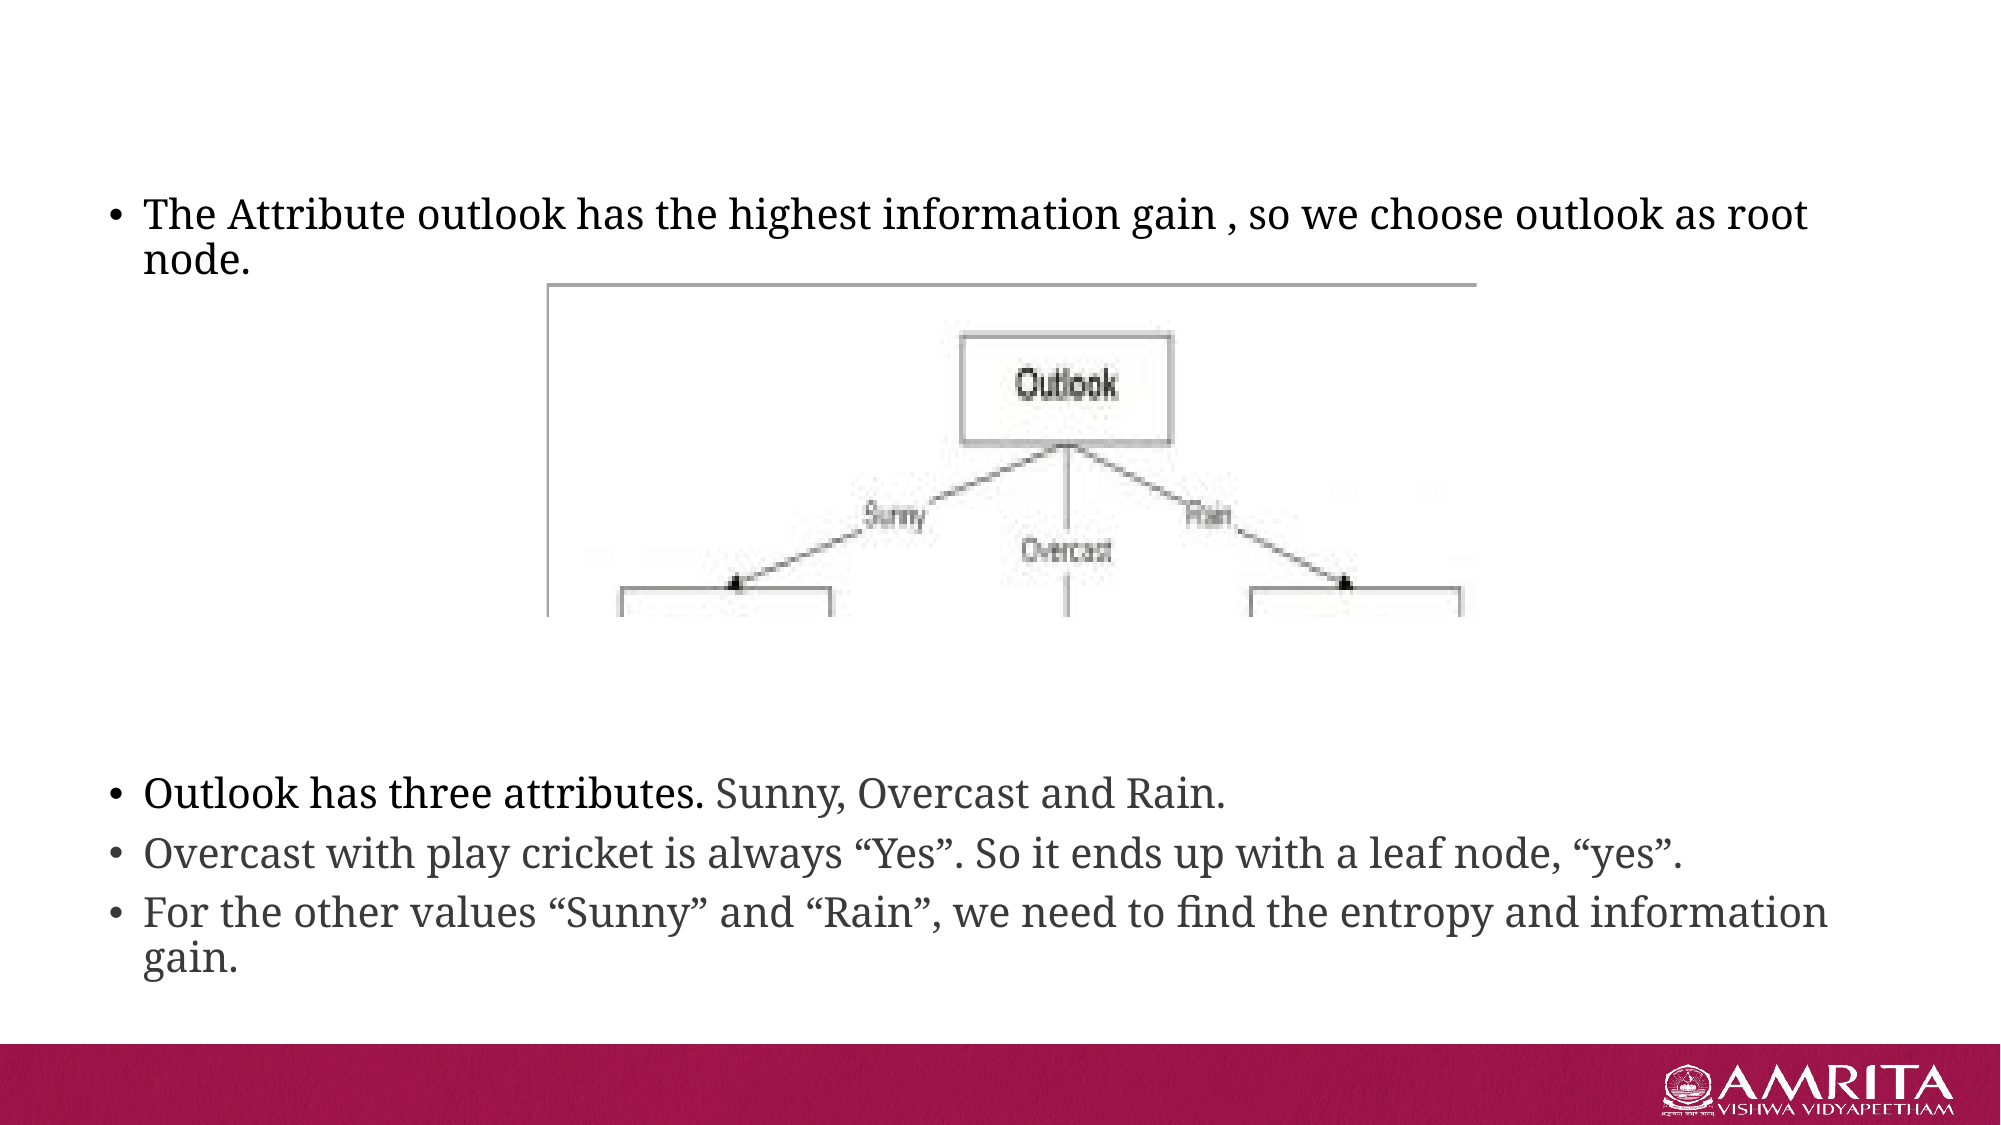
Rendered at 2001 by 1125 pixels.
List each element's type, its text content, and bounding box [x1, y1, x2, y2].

list The Attribute outlook has the highest information gain , so we choose outlook as root node. Outlook has three attributes. Sunny, Overcast and Rain. Overcast with play cricket is always “Yes”. So it ends up with a leaf node, “yes”. For the other values “Sunny” and “Rain”, we need to find the entropy and information gain. [93, 186, 1933, 992]
picture [546, 283, 1477, 617]
picture [0, 1044, 2001, 1125]
